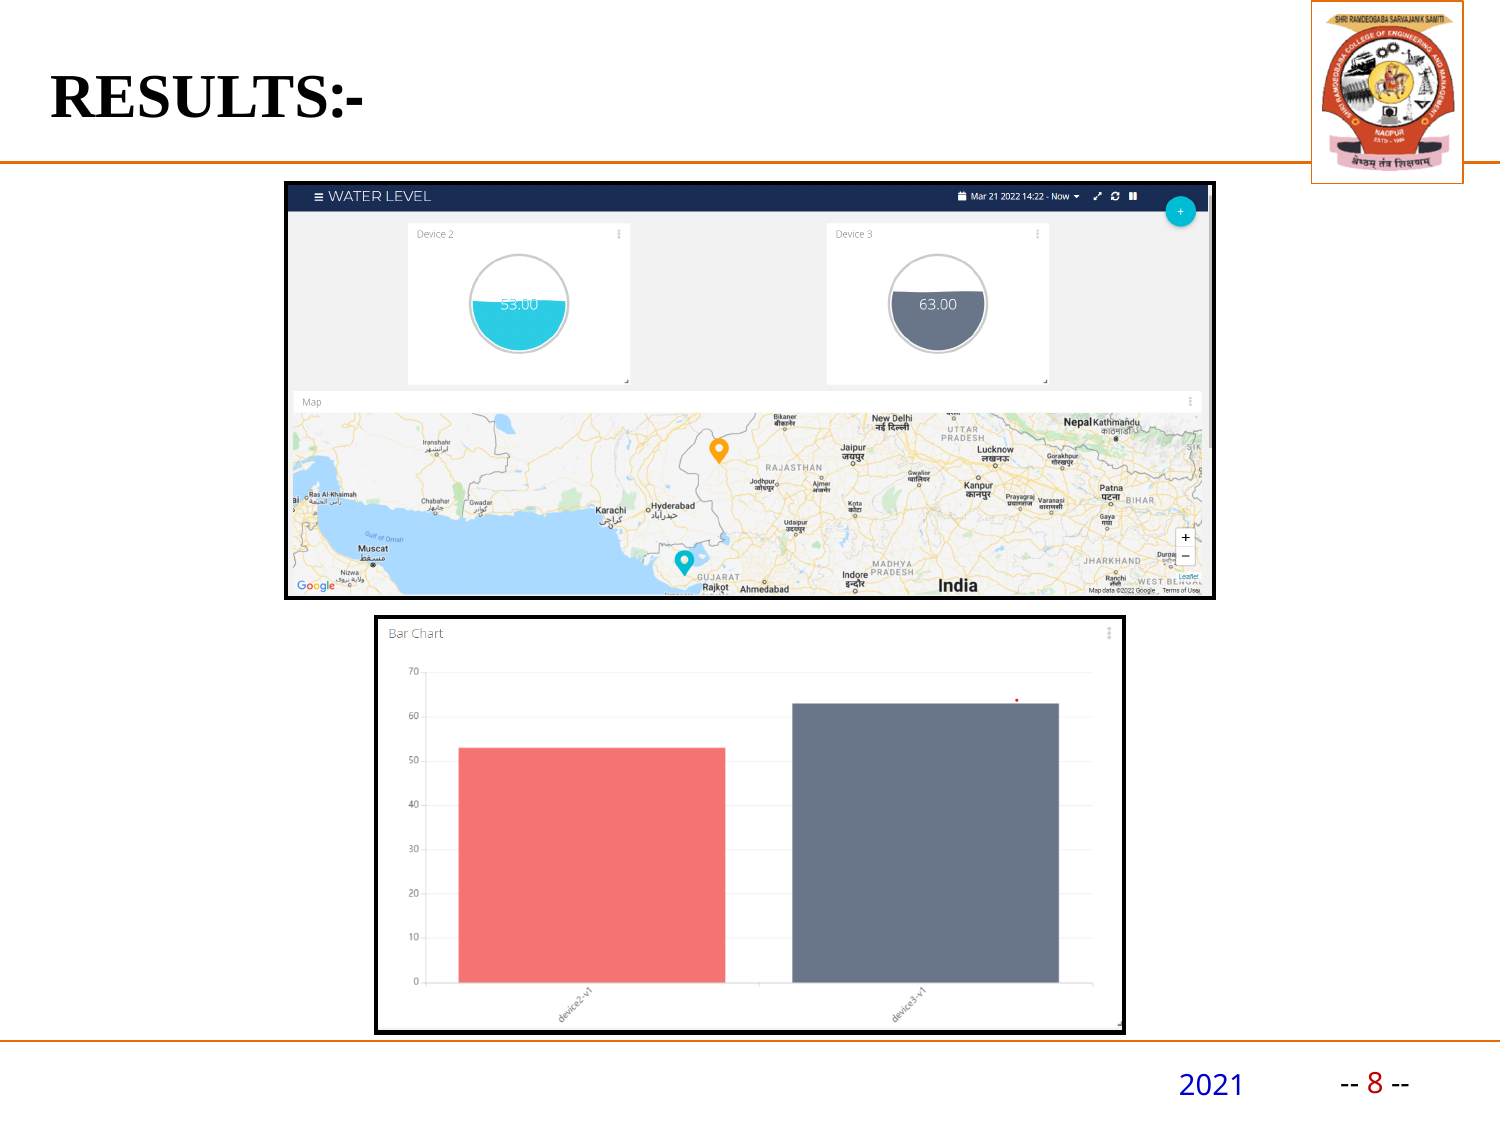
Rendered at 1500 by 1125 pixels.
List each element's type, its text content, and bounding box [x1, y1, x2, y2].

text_box 2021 [1099, 1058, 1325, 1109]
picture [377, 619, 1123, 1031]
picture [287, 184, 1213, 597]
picture [1312, 1, 1463, 184]
text_box Results:- [34, 11, 1223, 161]
text_box -- 8 -- [1312, 1056, 1425, 1125]
